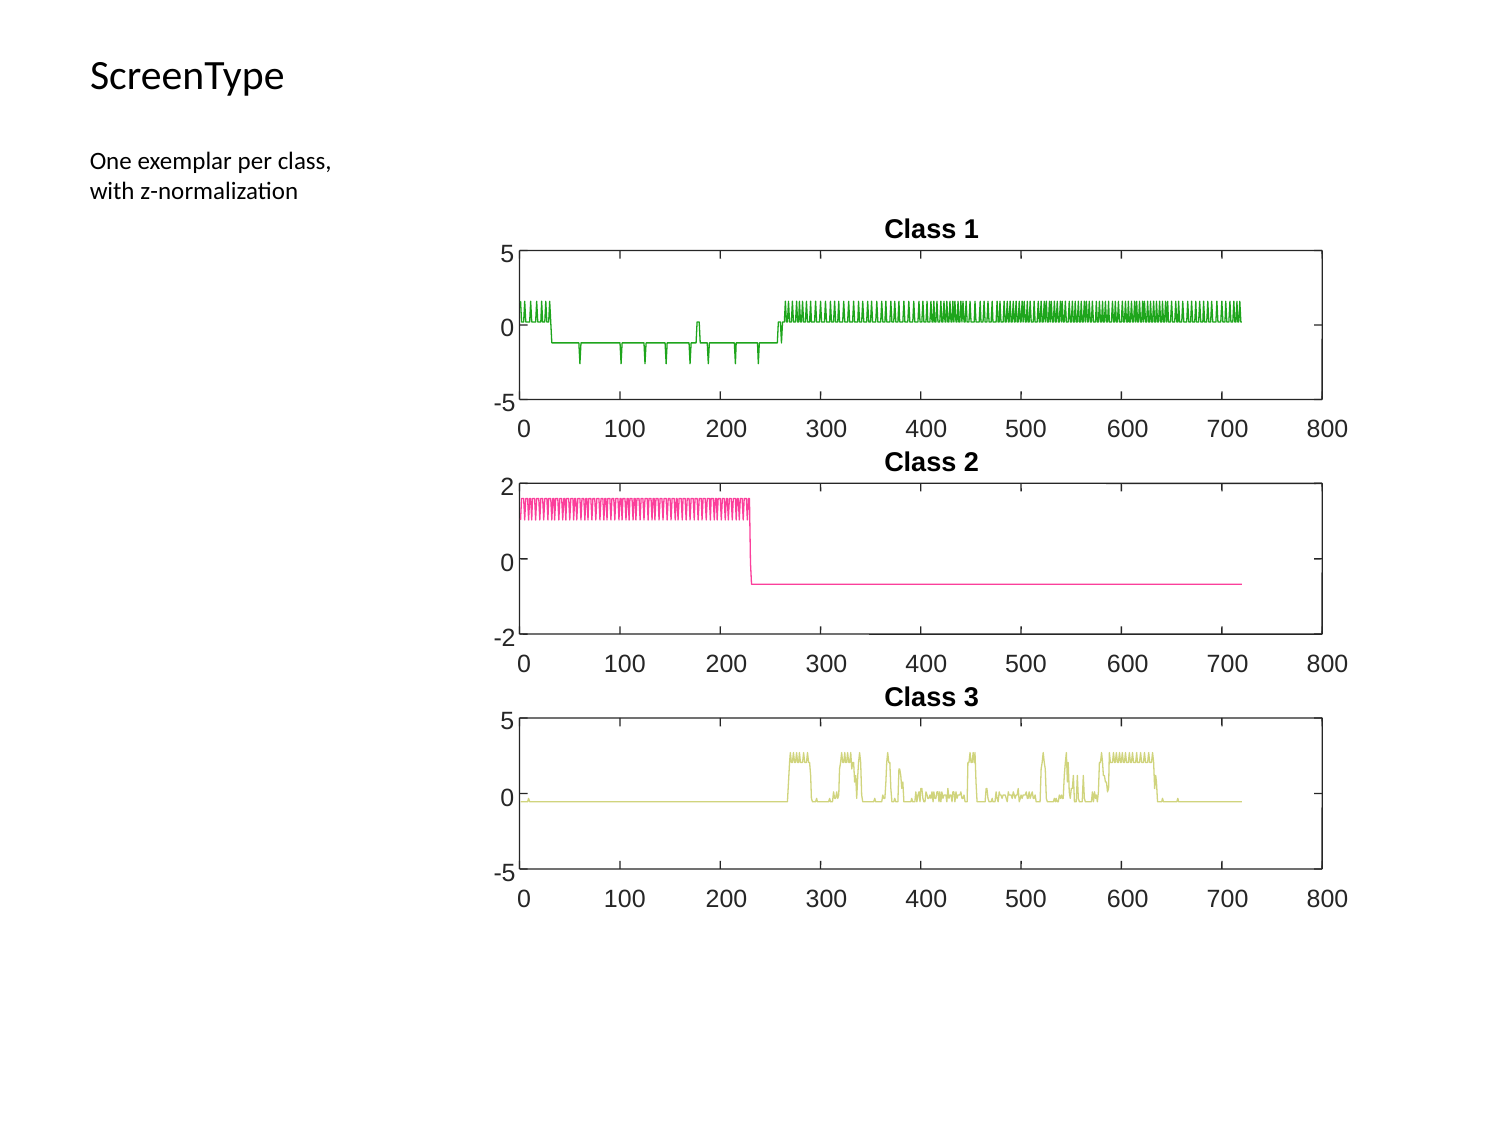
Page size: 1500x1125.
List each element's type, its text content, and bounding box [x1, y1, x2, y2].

text_box One exemplar per class, with z-normalization [74, 137, 375, 213]
title ScreenType [75, 45, 375, 100]
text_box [487, 210, 1354, 916]
